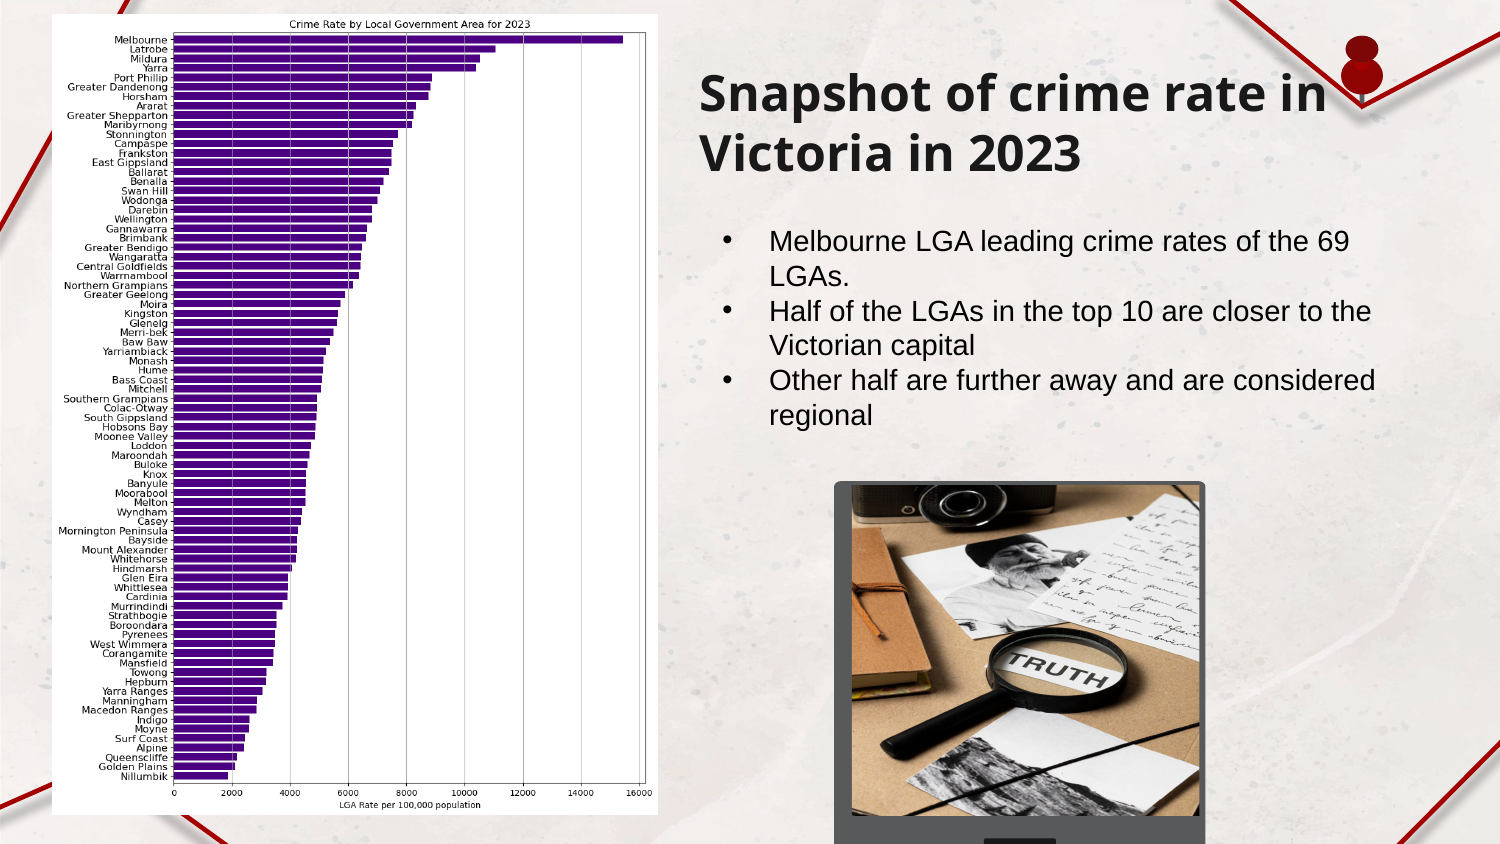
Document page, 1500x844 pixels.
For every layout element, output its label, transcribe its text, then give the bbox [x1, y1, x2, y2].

text_box Melbourne LGA leading crime rates of the 69 LGAs. Half of the LGAs in the top 10 are closer to the Victorian capital Other half are further away and are considered regional [707, 214, 1407, 439]
picture [851, 484, 1200, 816]
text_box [833, 480, 1206, 844]
title Snapshot of crime rate in Victoria in 2023 [684, 31, 1394, 197]
picture [52, 14, 658, 815]
